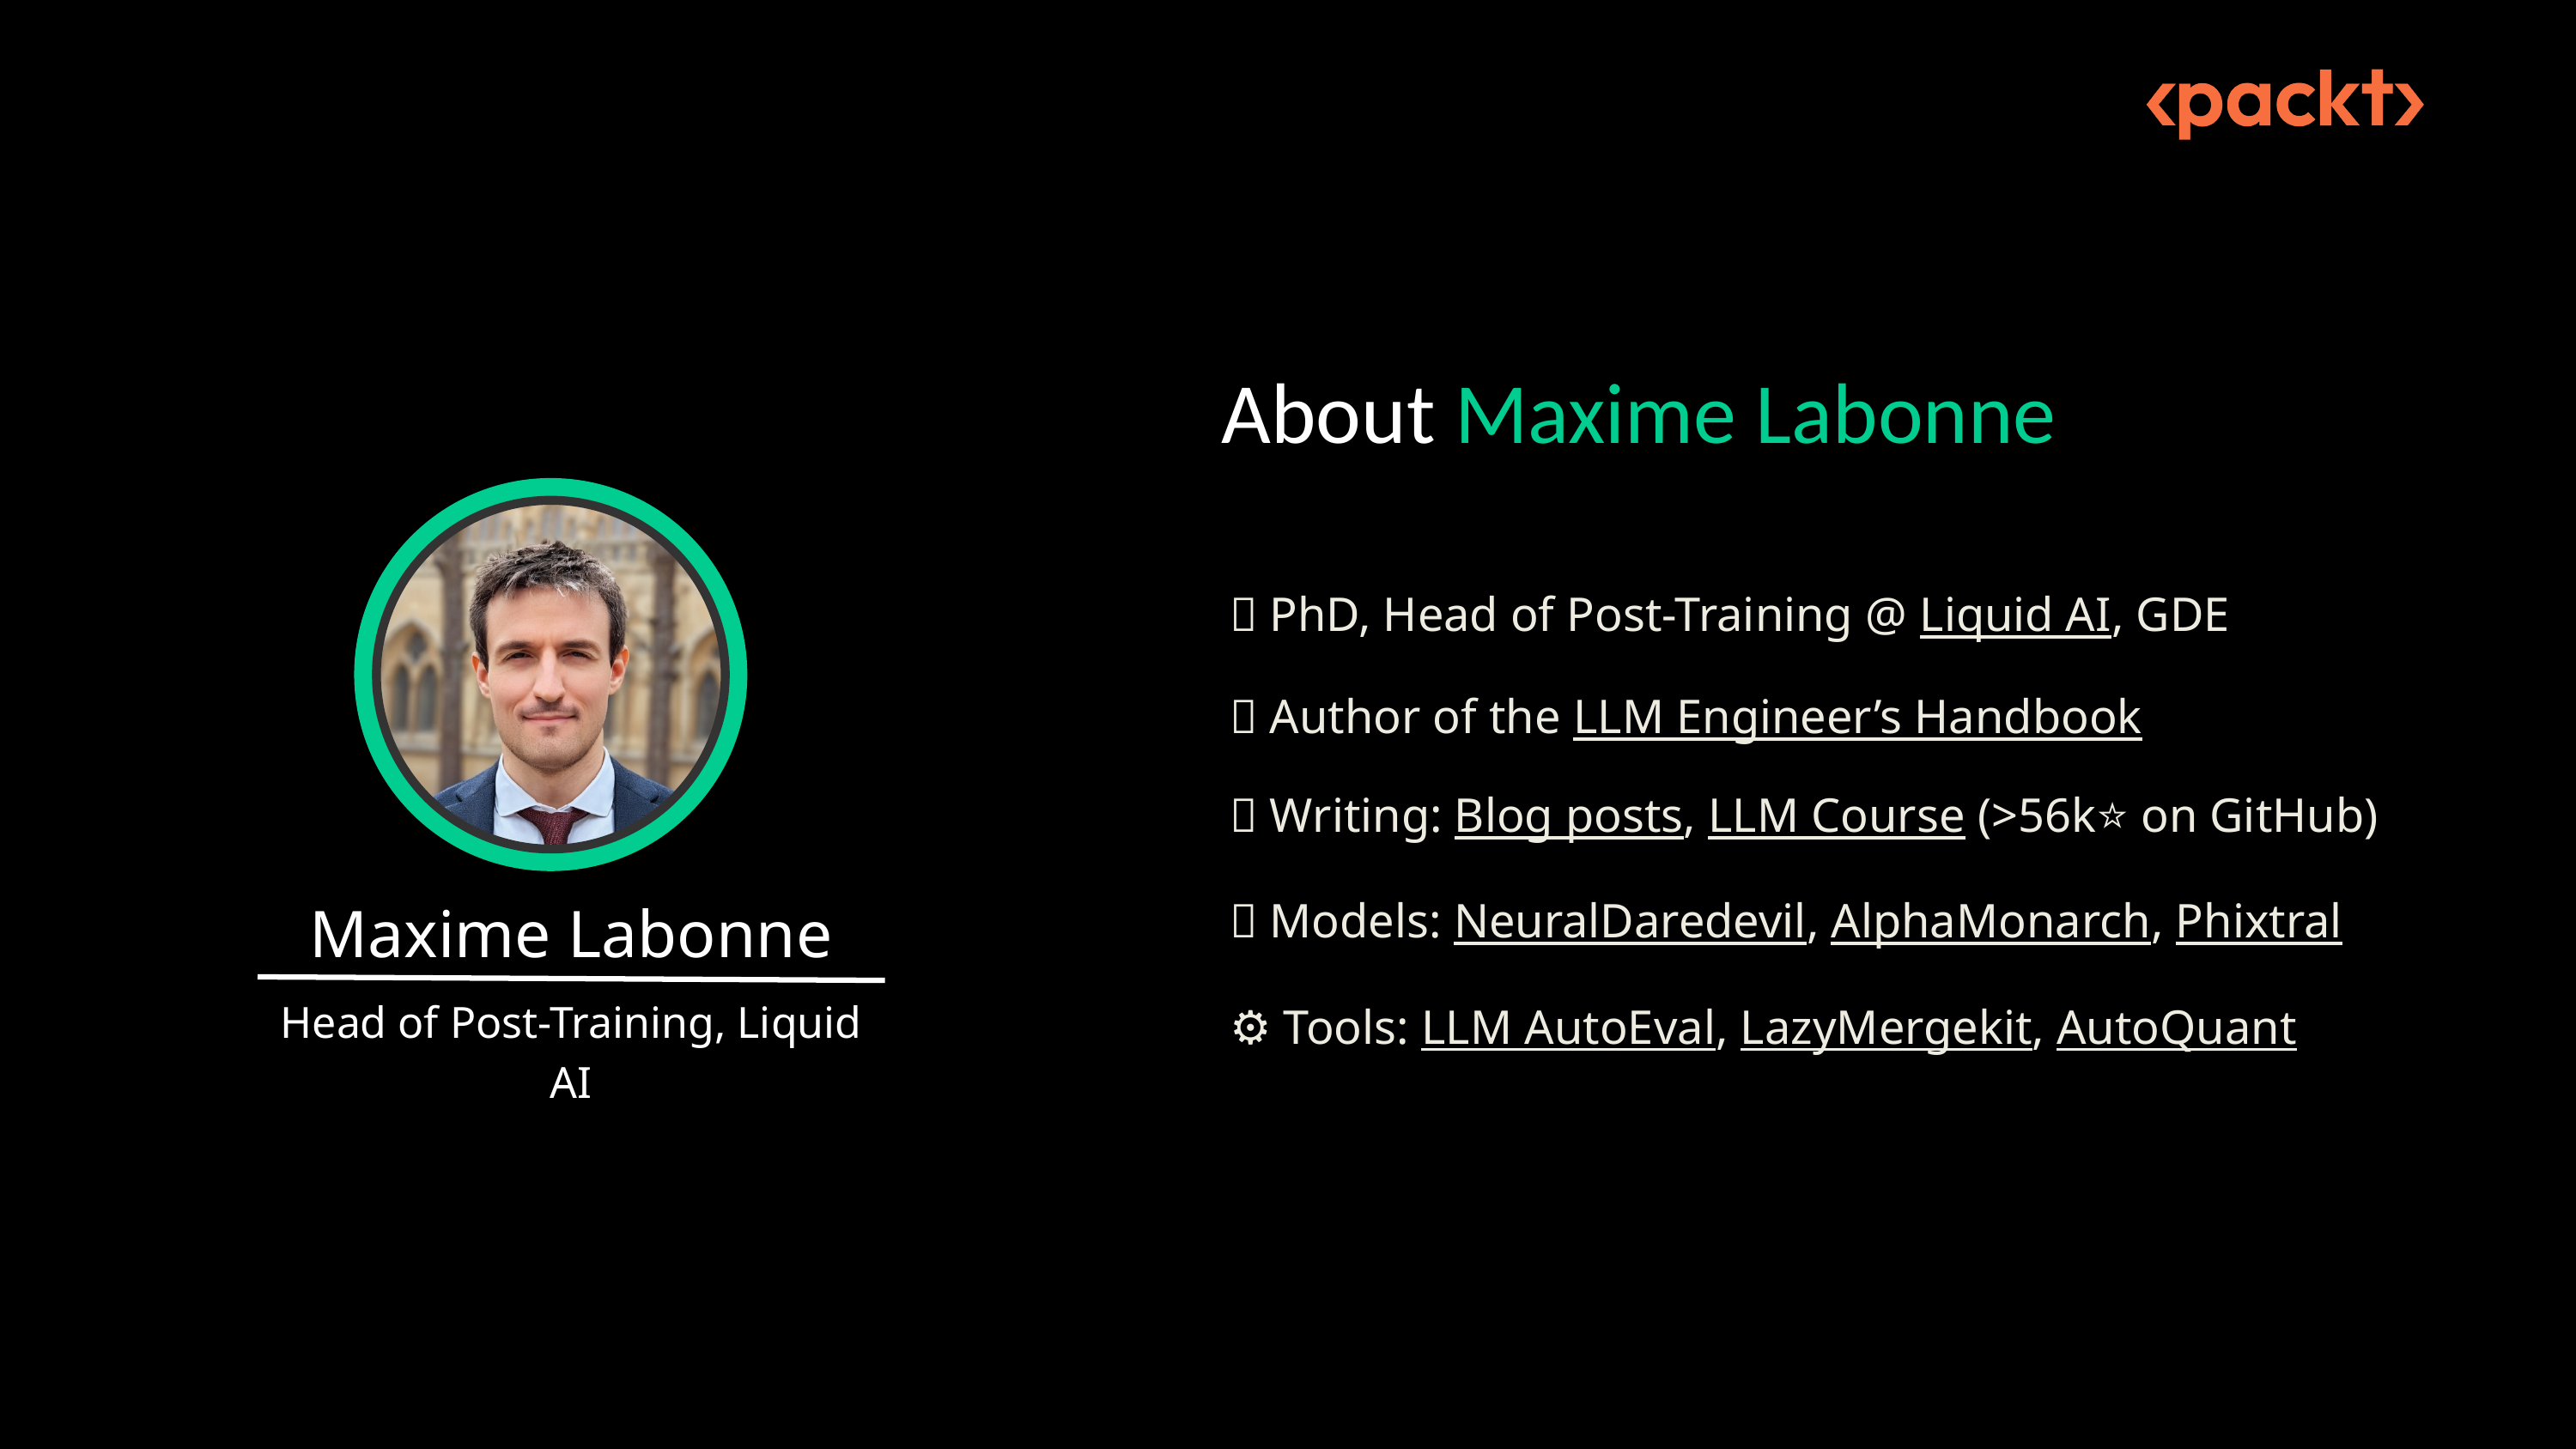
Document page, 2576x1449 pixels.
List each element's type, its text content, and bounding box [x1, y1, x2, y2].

text_box Head of Post-Training, Liquid AI [258, 986, 885, 1107]
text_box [354, 477, 748, 872]
text_box 💼 PhD, Head of Post-Training @ Liquid AI, GDE 📙 Author of the LLM Engineer’s Handbook 📝 Writing: Blog posts, LLM Course (>56k⭐ on GitHub) 🤗 Models: NeuralDaredevil, AlphaMonarch, Phixtral ⚙️ Tools: LLM AutoEval, LazyMergekit, AutoQuant [1217, 495, 2432, 1119]
text_box About Maxime Labonne [1206, 350, 2072, 478]
text_box [2144, 44, 2432, 145]
picture [376, 500, 726, 850]
text_box Maxime Labonne [301, 880, 841, 971]
